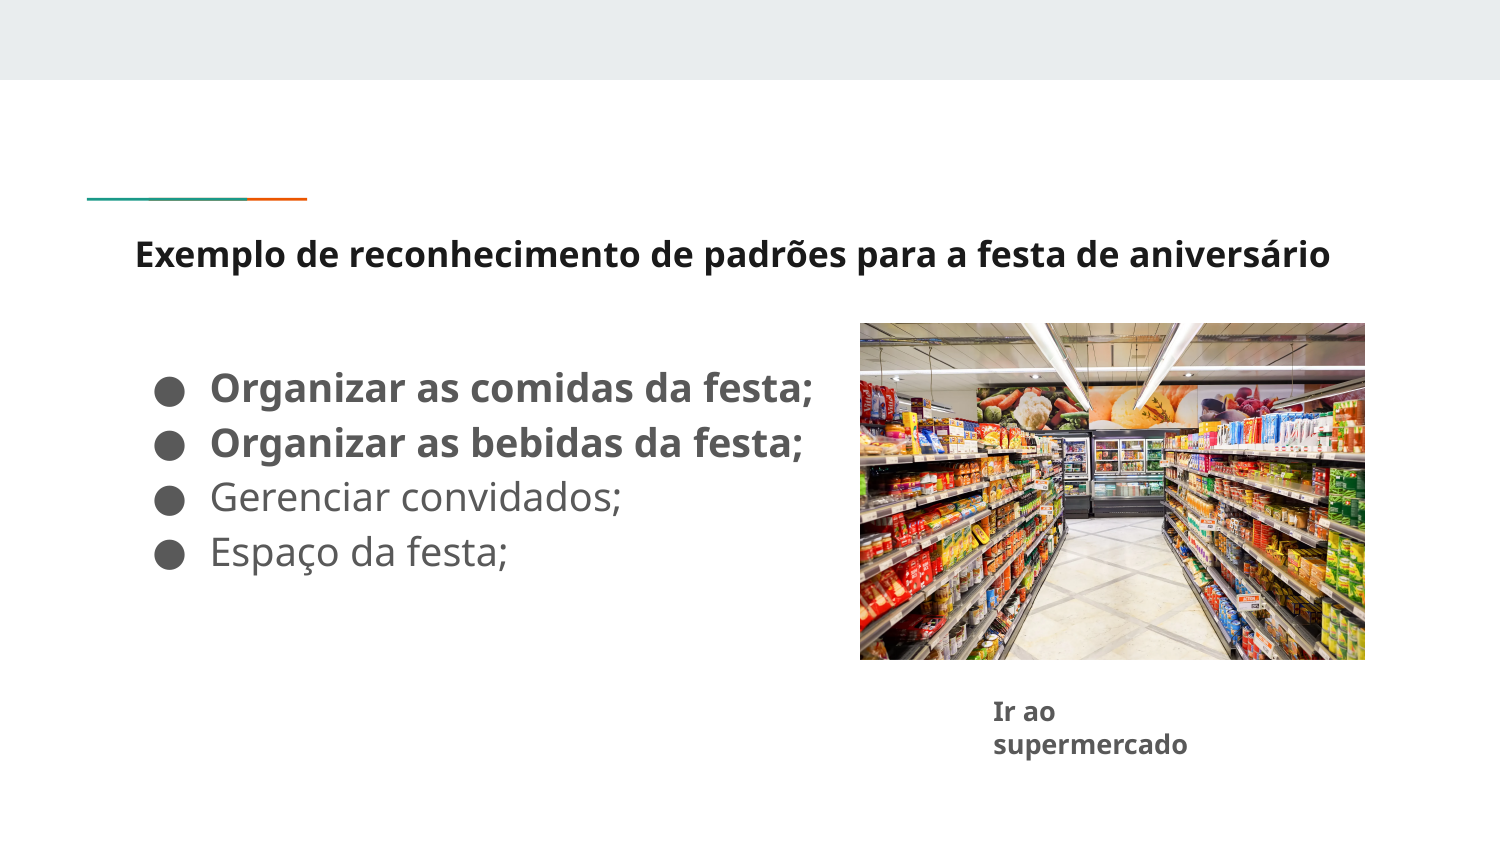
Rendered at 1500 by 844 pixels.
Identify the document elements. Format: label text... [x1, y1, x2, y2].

title Exemplo de reconhecimento de padrões para a festa de aniversário [119, 216, 1381, 305]
text_box Ir ao supermercado [978, 679, 1248, 742]
picture [860, 323, 1365, 661]
list Organizar as comidas da festa; Organizar as bebidas da festa; Gerenciar convidados; Espaço da festa; [119, 341, 1381, 712]
